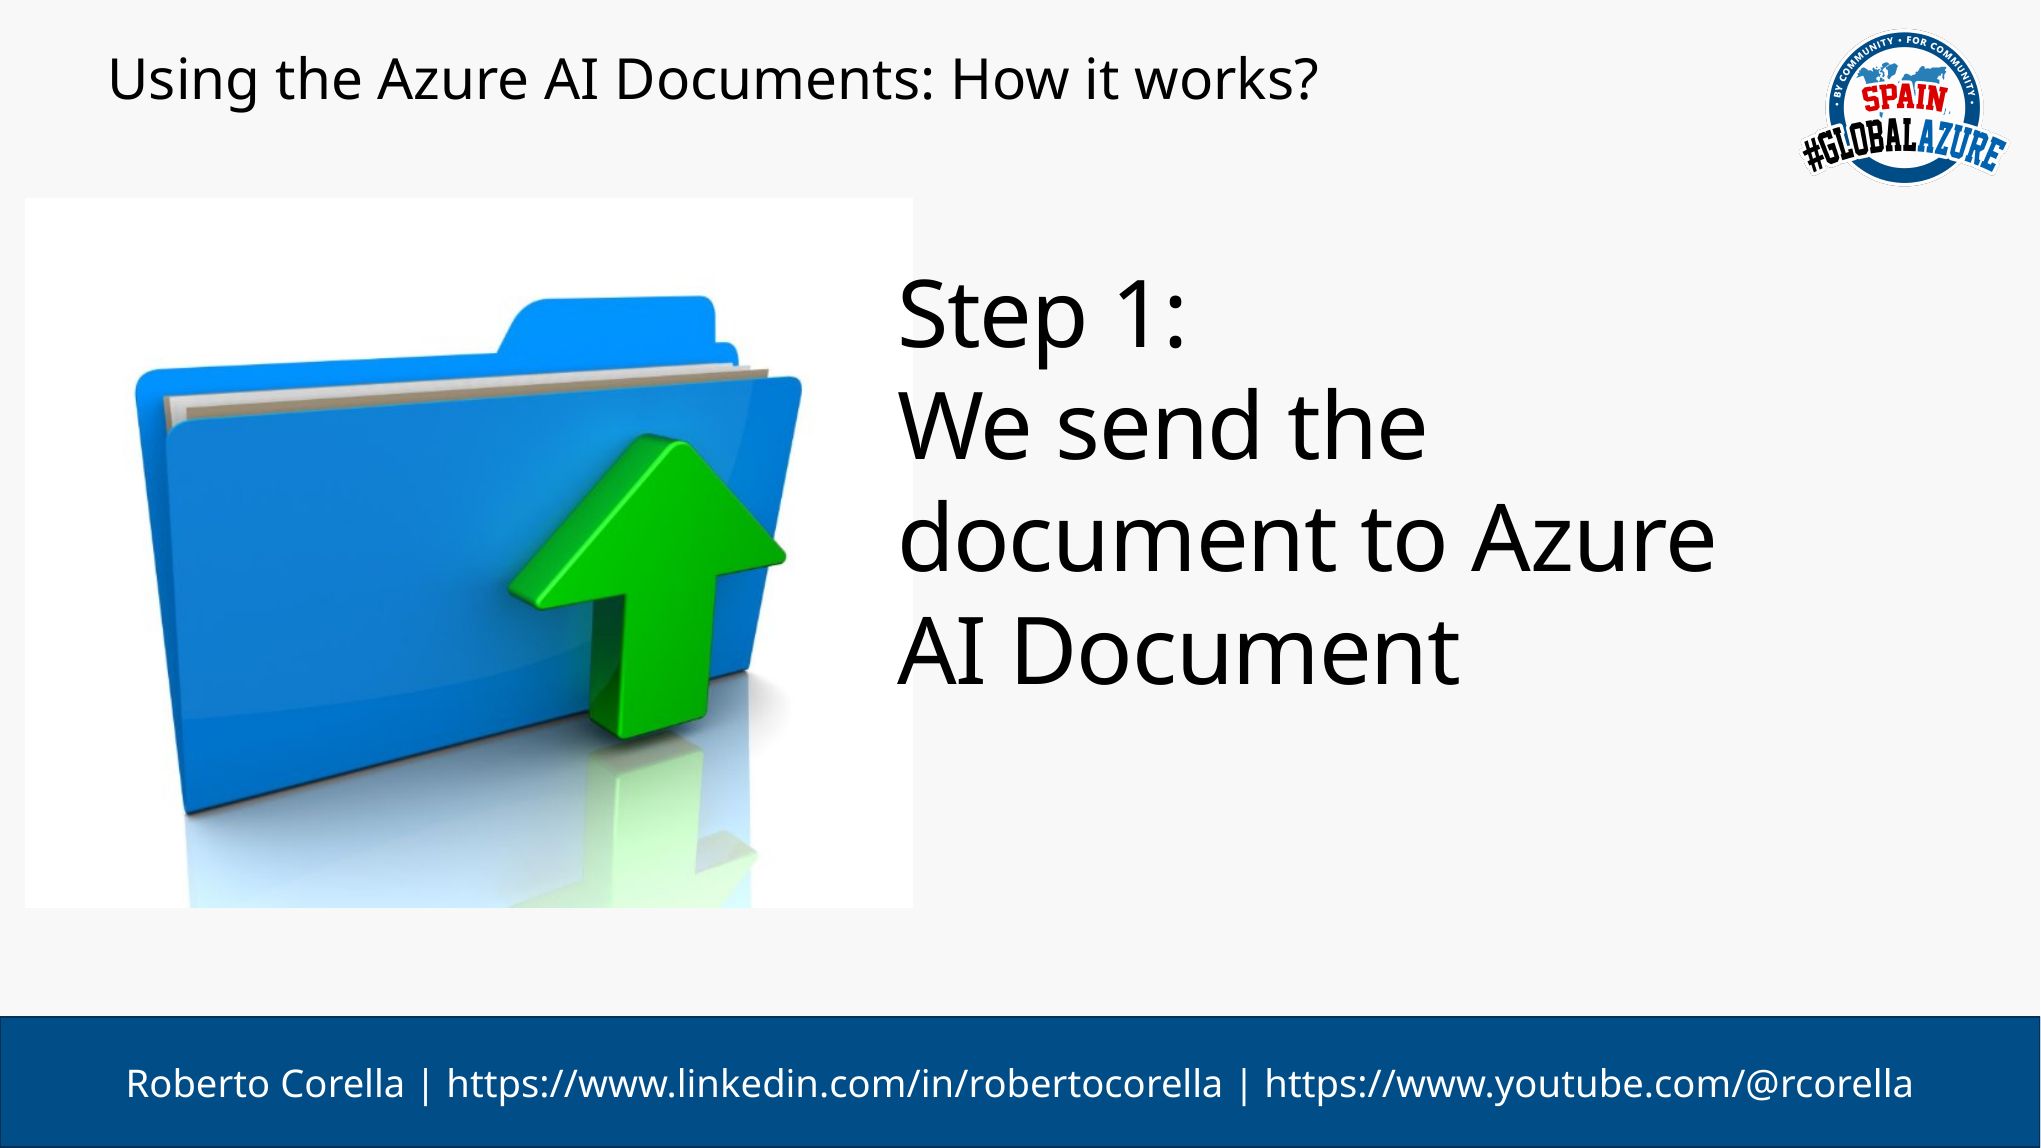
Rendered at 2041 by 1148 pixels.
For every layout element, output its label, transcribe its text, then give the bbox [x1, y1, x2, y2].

picture [1796, 25, 2013, 192]
picture [25, 197, 913, 908]
text_box Using the Azure AI Documents: How it works? [107, 51, 1330, 112]
text_box Step 1: We send the document to Azure AI Document [913, 253, 1822, 703]
